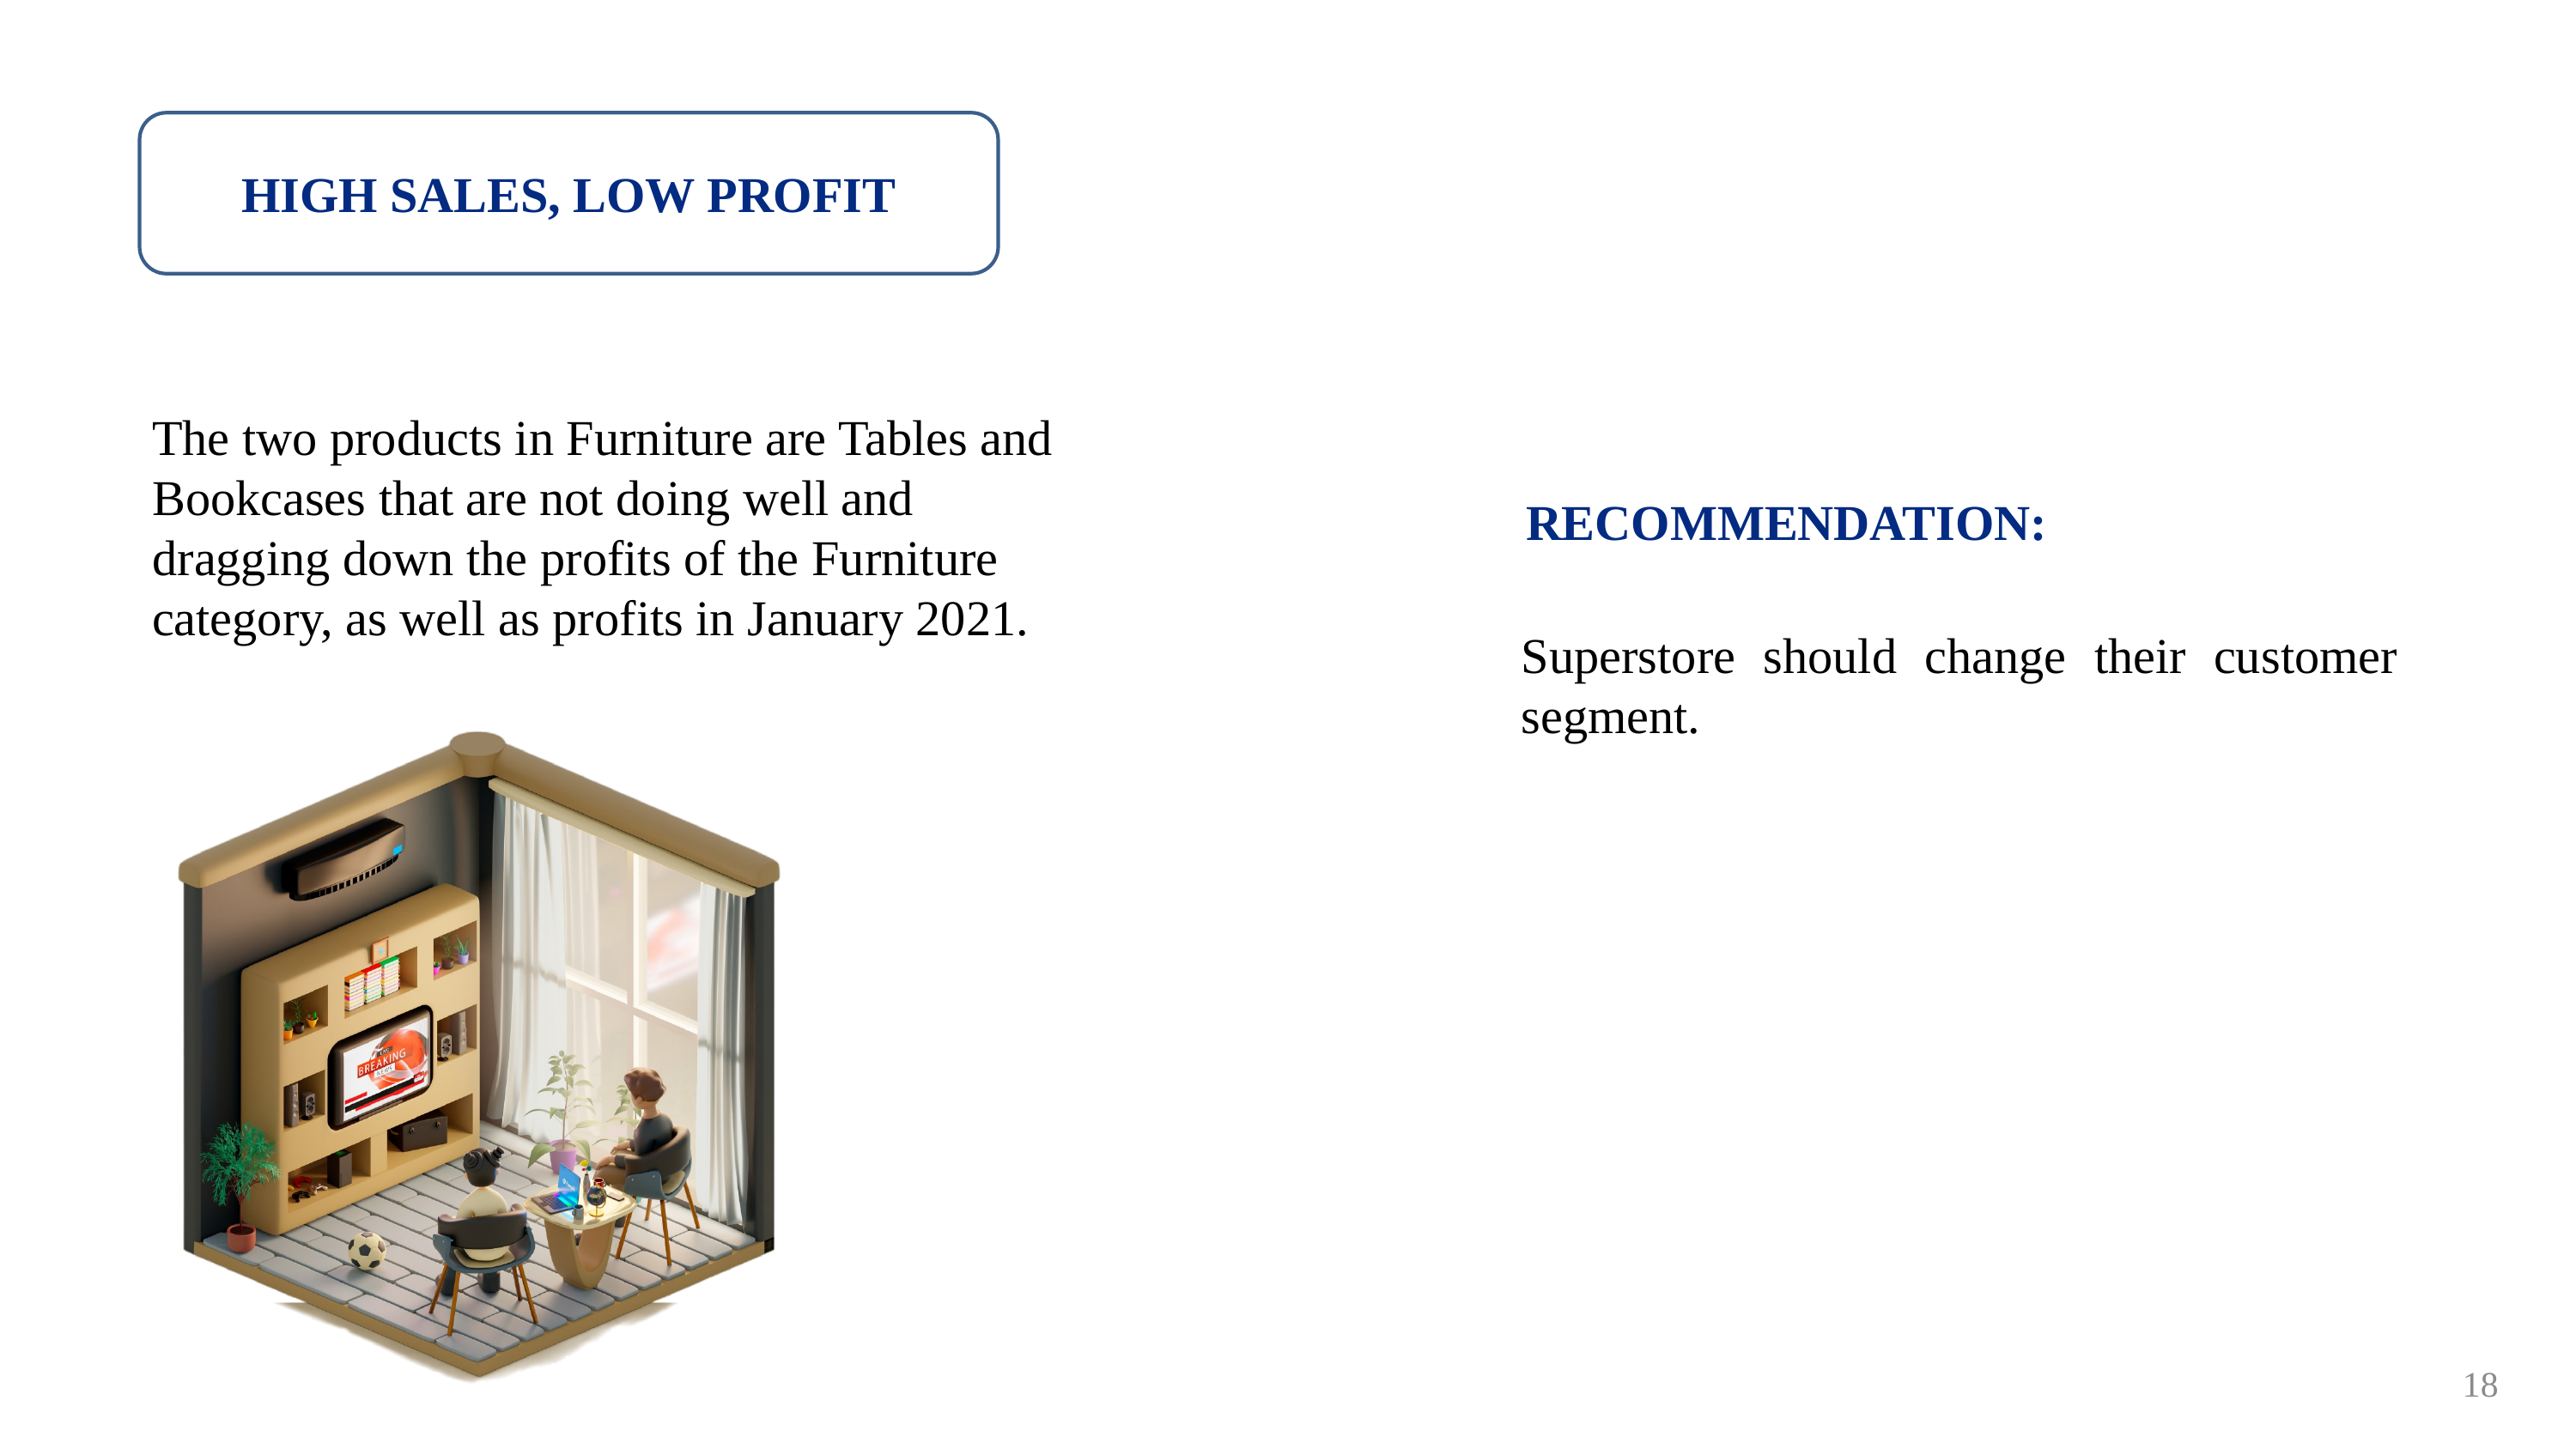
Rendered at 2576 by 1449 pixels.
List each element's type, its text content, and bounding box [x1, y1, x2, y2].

text_box RECOMMENDATION: [1513, 483, 2458, 557]
picture [137, 712, 820, 1396]
text_box The two products in Furniture are Tables and Bookcases that are not doing well and dragging down the profits of the Furniture category, as well as profits in January 2021. [139, 399, 1084, 652]
slide_number 18 [2210, 1357, 2512, 1410]
text_box Superstore should change their customer segment. [1508, 616, 2411, 750]
text_box [137, 111, 1000, 276]
